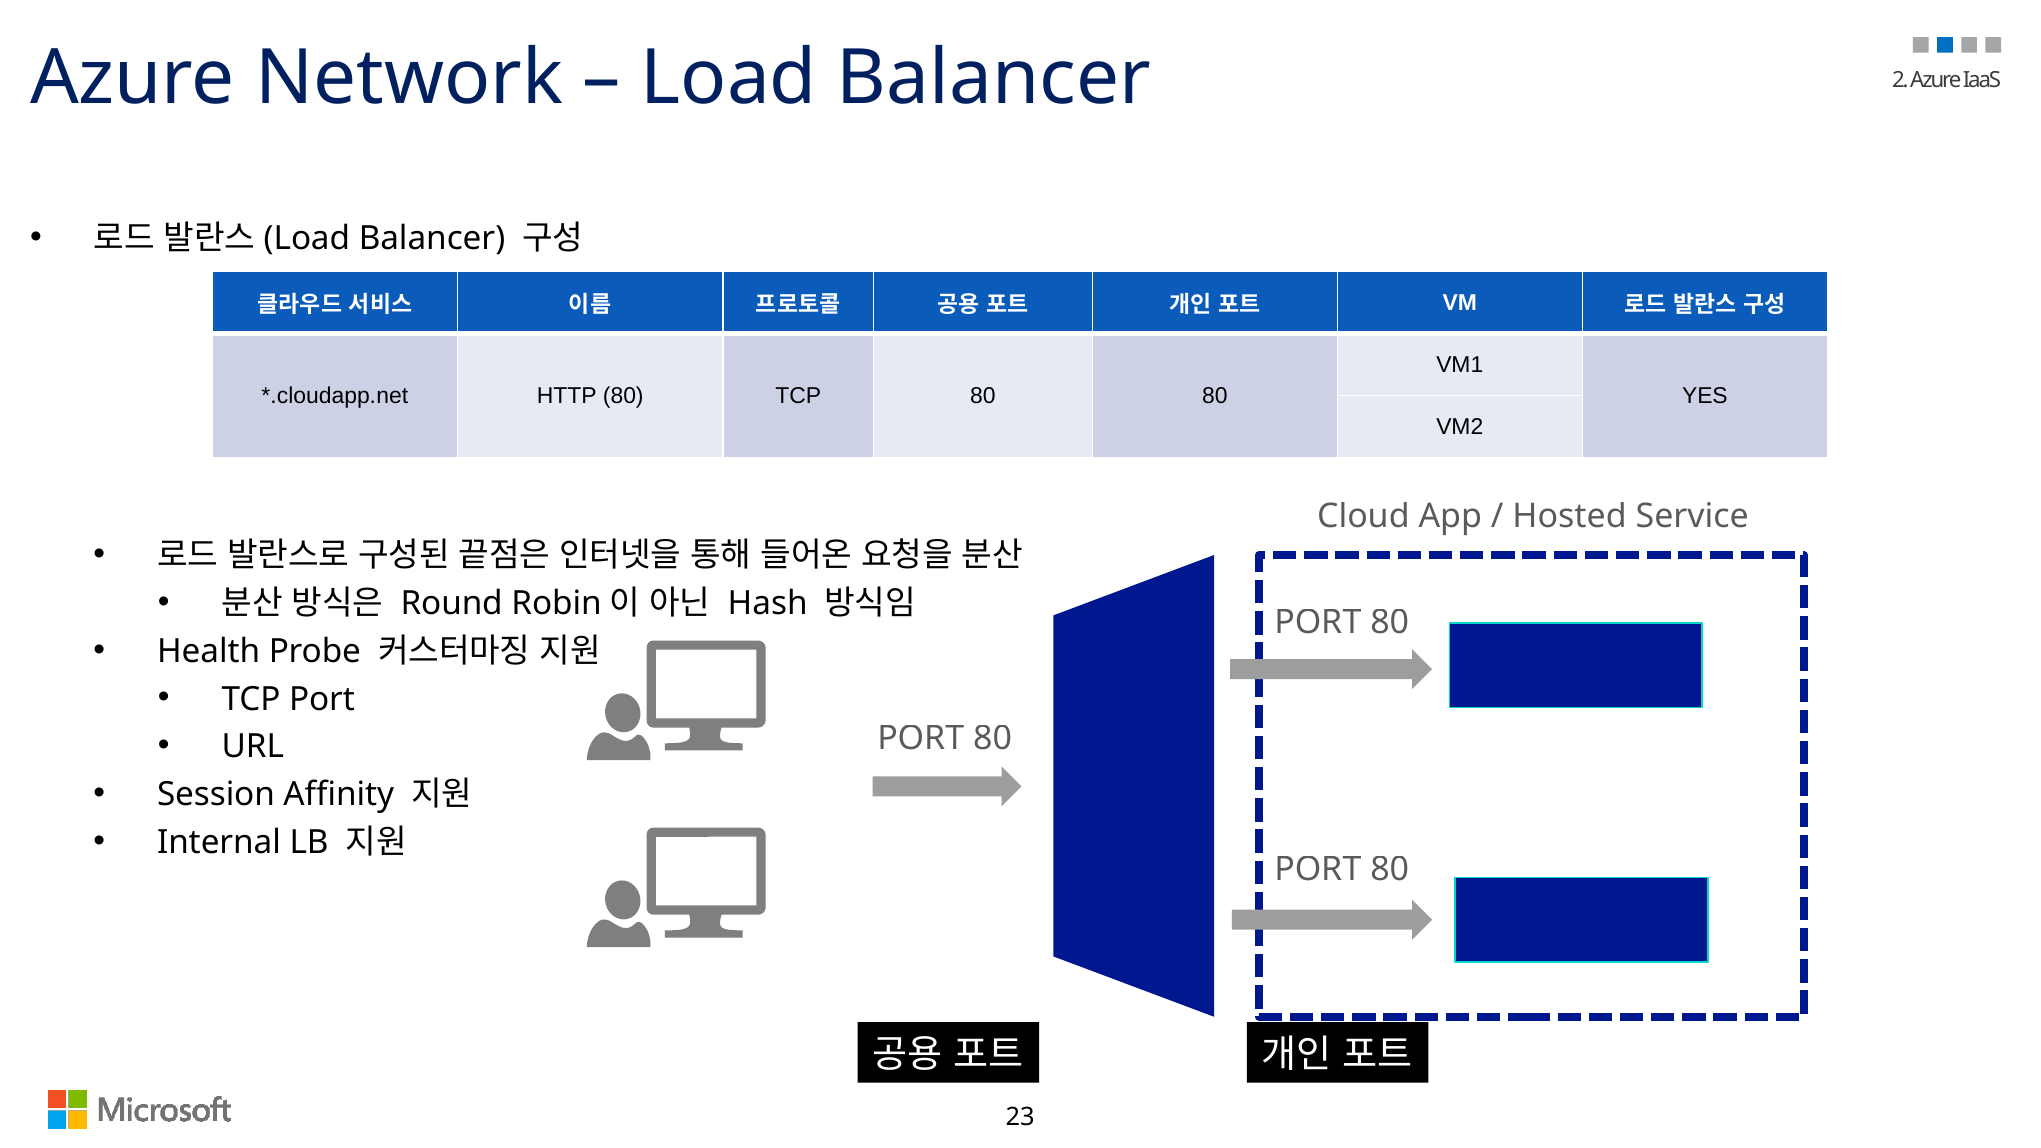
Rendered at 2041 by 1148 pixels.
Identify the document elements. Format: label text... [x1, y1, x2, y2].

table_header 클라우드 서비스 [213, 272, 457, 331]
picture [22, 1066, 255, 1148]
table_header 이름 [458, 272, 722, 331]
table_header 개인 포트 [1093, 272, 1337, 331]
table_cell VM1 [1338, 336, 1582, 395]
text_box 개인 포트 [1246, 1025, 1429, 1083]
list 로드 발란스(Load Balancer) 구성 로드 발란스로 구성된 끝점은 인터넷을 통해 들어온 요청을 분산 분산 방식은 Round Robin이 아닌 Hash 방식임 Health Probe 커스터마징 지원 TCP Port URL Session Affinity 지원 Internal LB 지원 [0, 186, 1836, 944]
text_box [583, 822, 767, 948]
table_cell *.cloudapp.net [213, 336, 457, 457]
text_box 공용 포트 [857, 1022, 1040, 1083]
table_header VM [1338, 272, 1582, 331]
table_cell TCP [724, 336, 873, 457]
table_header 프로토콜 [724, 272, 873, 331]
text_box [583, 635, 767, 761]
table_cell HTTP (80) [458, 336, 722, 457]
table_cell YES [1583, 336, 1827, 457]
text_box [868, 482, 1805, 1018]
table_cell 80 [1093, 336, 1337, 457]
table_cell 80 [874, 336, 1092, 457]
table_cell VM2 [1338, 396, 1582, 457]
table_header 로드 발란스 구성 [1583, 272, 1827, 331]
table_header 공용 포트 [874, 272, 1092, 331]
title Azure Network – Load Balancer [0, 0, 2040, 132]
